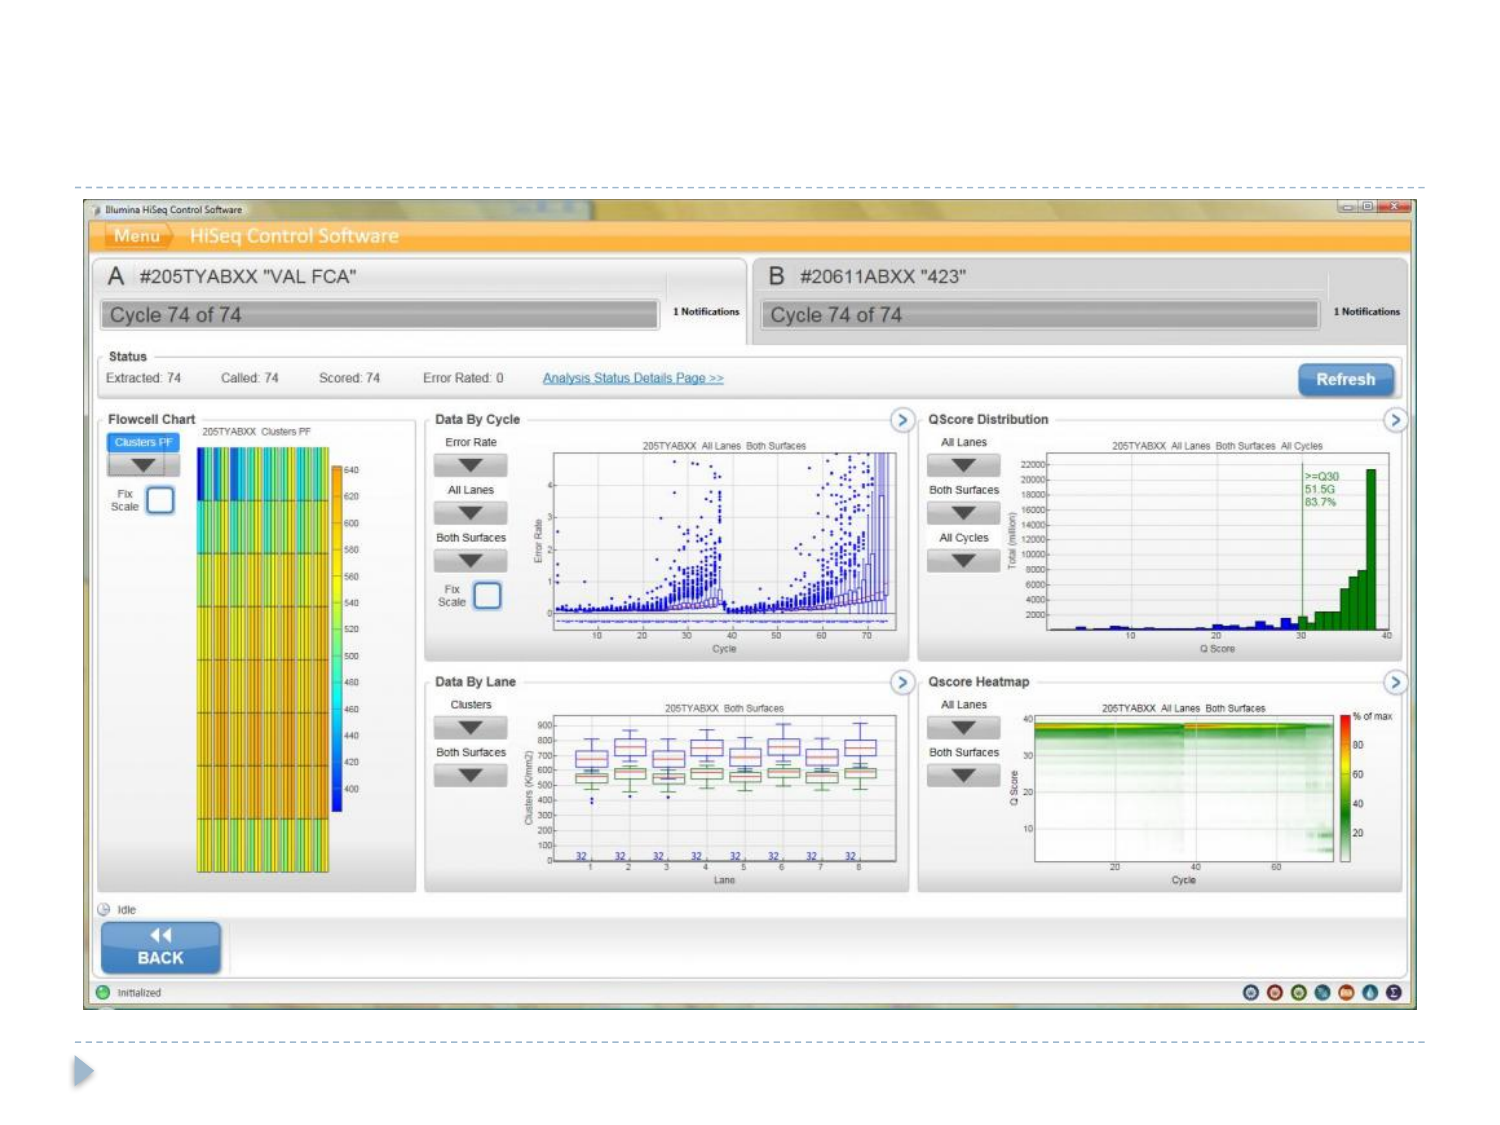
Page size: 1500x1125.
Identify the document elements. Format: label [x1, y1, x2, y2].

list [83, 199, 1417, 1011]
